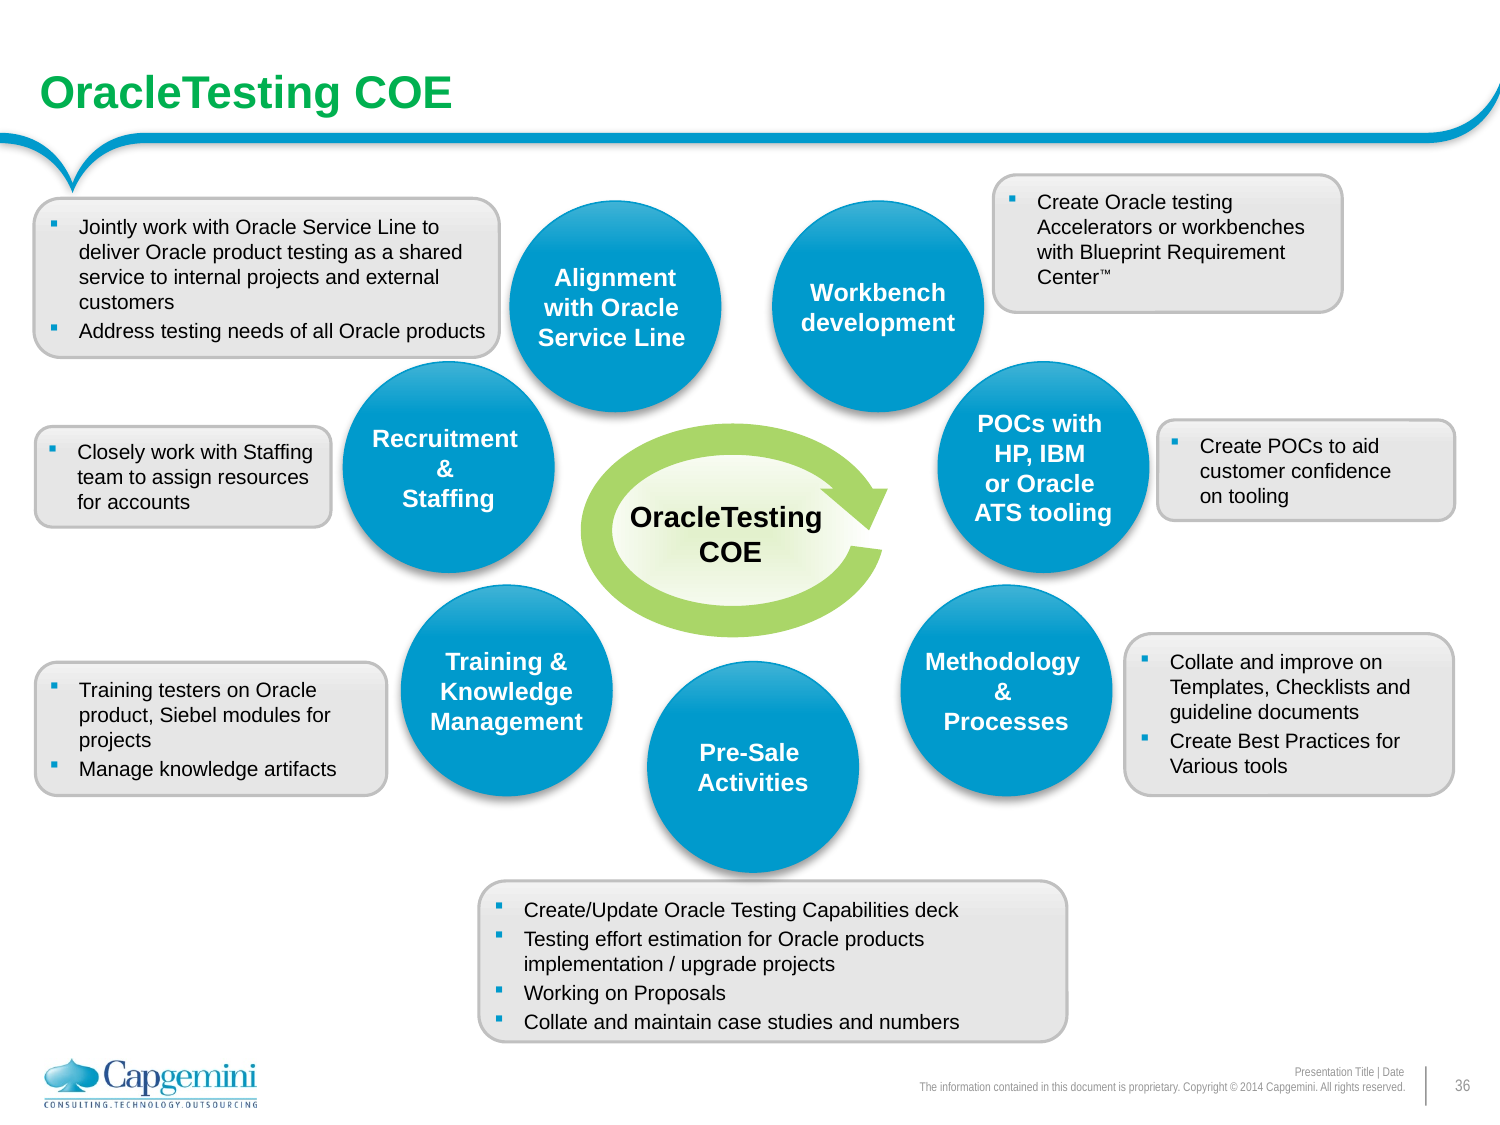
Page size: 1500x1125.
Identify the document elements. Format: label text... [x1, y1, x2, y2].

text_box Closely work with Staffing team to assign resources for accounts [35, 426, 332, 528]
text_box Training testers on Oracle product, Siebel modules for projects Manage knowledge artifacts [35, 662, 387, 796]
text_box Create/Update Oracle Testing Capabilities deck Testing effort estimation for Oracle products implementation / upgrade projects Working on Proposals Collate and maintain case studies and numbers [478, 880, 1067, 1042]
text_box [580, 423, 888, 638]
text_box OracleTesting COE [613, 455, 874, 605]
text_box POCs with HP, IBM or Oracle ATS tooling [938, 361, 1149, 573]
text_box Pre-Sale Activities [647, 661, 859, 873]
text_box Training & Knowledge Management [401, 585, 612, 796]
title OracleTesting COE [39, 34, 1470, 126]
picture [44, 1058, 257, 1108]
text_box Methodology & Processes [901, 585, 1112, 796]
text_box Recruitment & Staffing [343, 361, 554, 573]
text_box Alignment with Oracle Service Line [510, 201, 721, 412]
text_box Jointly work with Oracle Service Line to deliver Oracle product testing as a shared service to internal projects and external customers Address testing needs of all Oracle products [33, 198, 500, 358]
text_box Collate and improve on Templates, Checklists and guideline documents Create Best Practices for Various tools [1124, 633, 1454, 796]
text_box Create POCs to aid customer confidence on tooling [1157, 419, 1455, 521]
text_box Create Oracle testing Accelerators or workbenches with Blueprint Requirement Center™ [993, 174, 1343, 313]
text_box Workbench development [772, 201, 984, 412]
